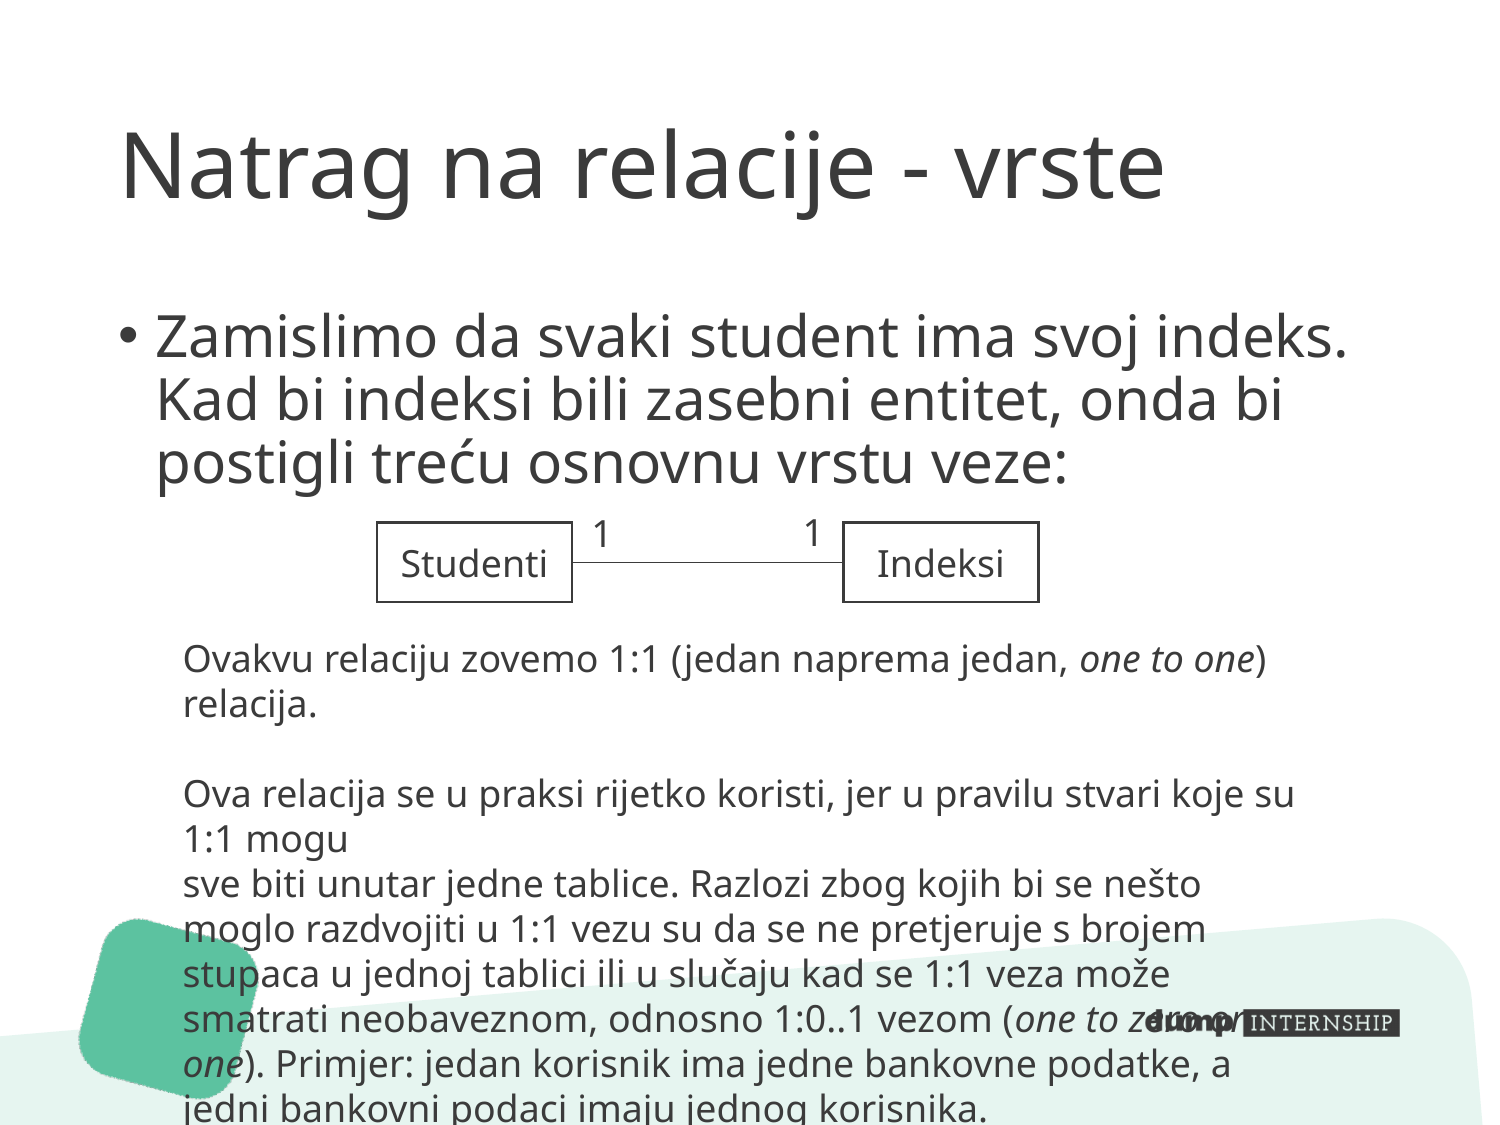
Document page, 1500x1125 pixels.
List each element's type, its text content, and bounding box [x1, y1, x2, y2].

picture [35, 895, 168, 1125]
text_box Studenti [376, 521, 573, 603]
text_box 1 [787, 501, 839, 562]
text_box Indeksi [842, 521, 1040, 603]
picture [1339, 1009, 1400, 1037]
list Zamislimo da svaki student ima svoj indeks. Kad bi indeksi bili zasebni entitet, onda bi postigli treću osnovnu vrstu veze: [103, 299, 1397, 876]
text_box Ovakvu relaciju zovemo 1:1 (jedan naprema jedan, one to one) relacija. Ova relacija se u praksi rijetko koristi, jer u pravilu stvari koje su 1:1 mogu sve biti unutar jedne tablice. Razlozi zbog kojih bi se nešto moglo razdvojiti u 1:1 vezu su da se ne pretjeruje s brojem stupaca u jednoj tablici ili u slučaju kad se 1:1 veza može smatrati neobaveznom, odnosno 1:0..1 vezom (one to zero or one). Primjer: jedan korisnik ima jedne bankovne podatke, a jedni bankovni podaci imaju jednog korisnika. [168, 627, 1339, 1125]
text_box 1 [576, 502, 628, 562]
title Natrag na relacije - vrste [103, 59, 1397, 278]
